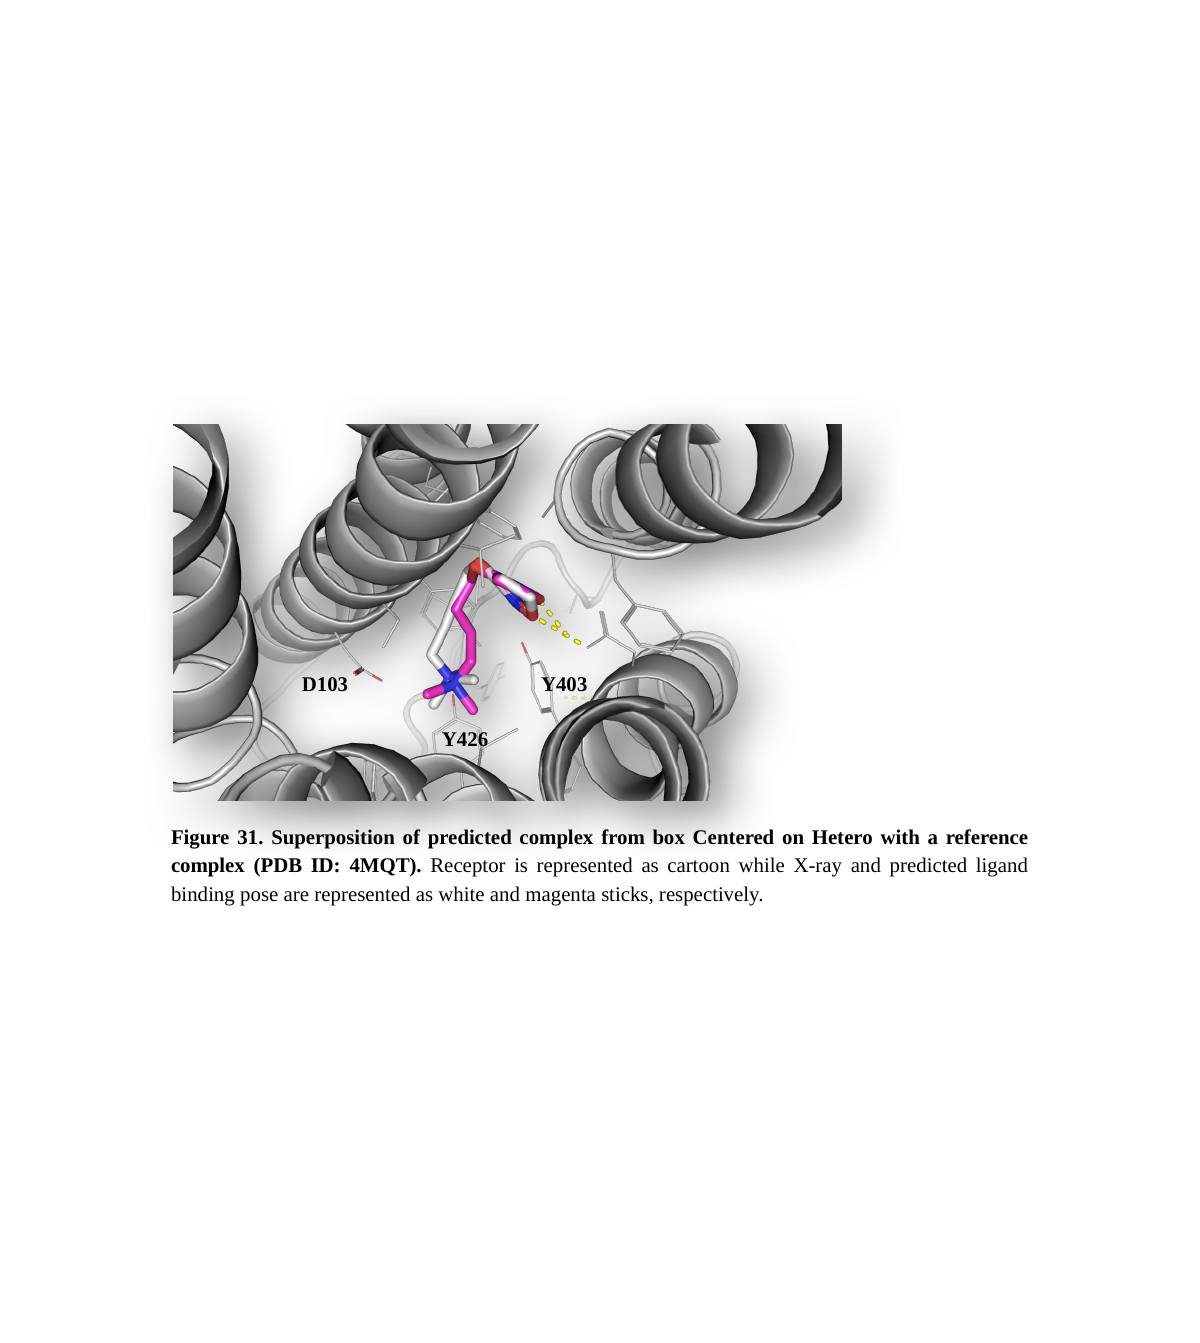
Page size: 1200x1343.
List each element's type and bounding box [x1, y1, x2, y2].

text_box [155, 424, 1044, 913]
